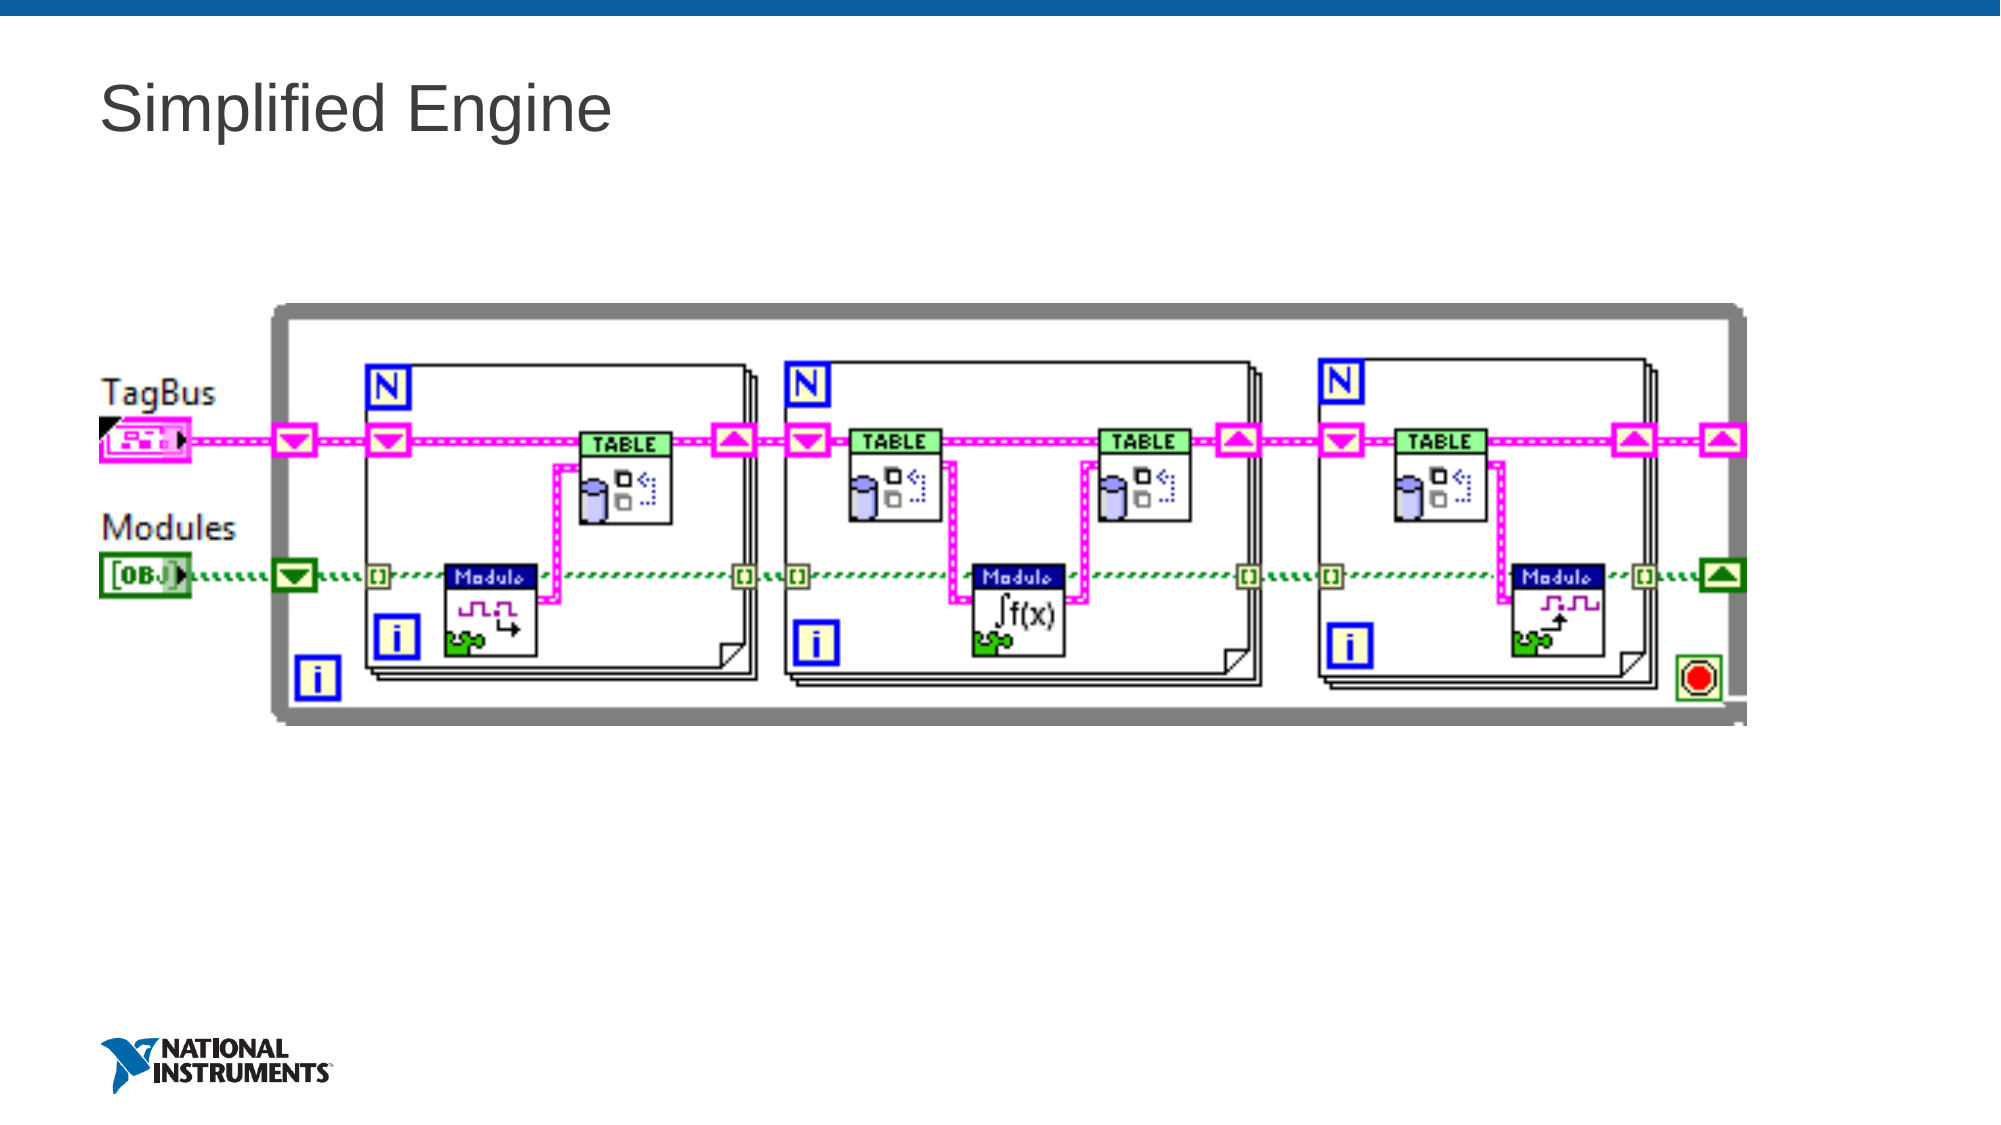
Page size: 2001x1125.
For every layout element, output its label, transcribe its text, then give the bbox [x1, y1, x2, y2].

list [99, 303, 1747, 726]
title Simplified Engine [99, 60, 1900, 160]
